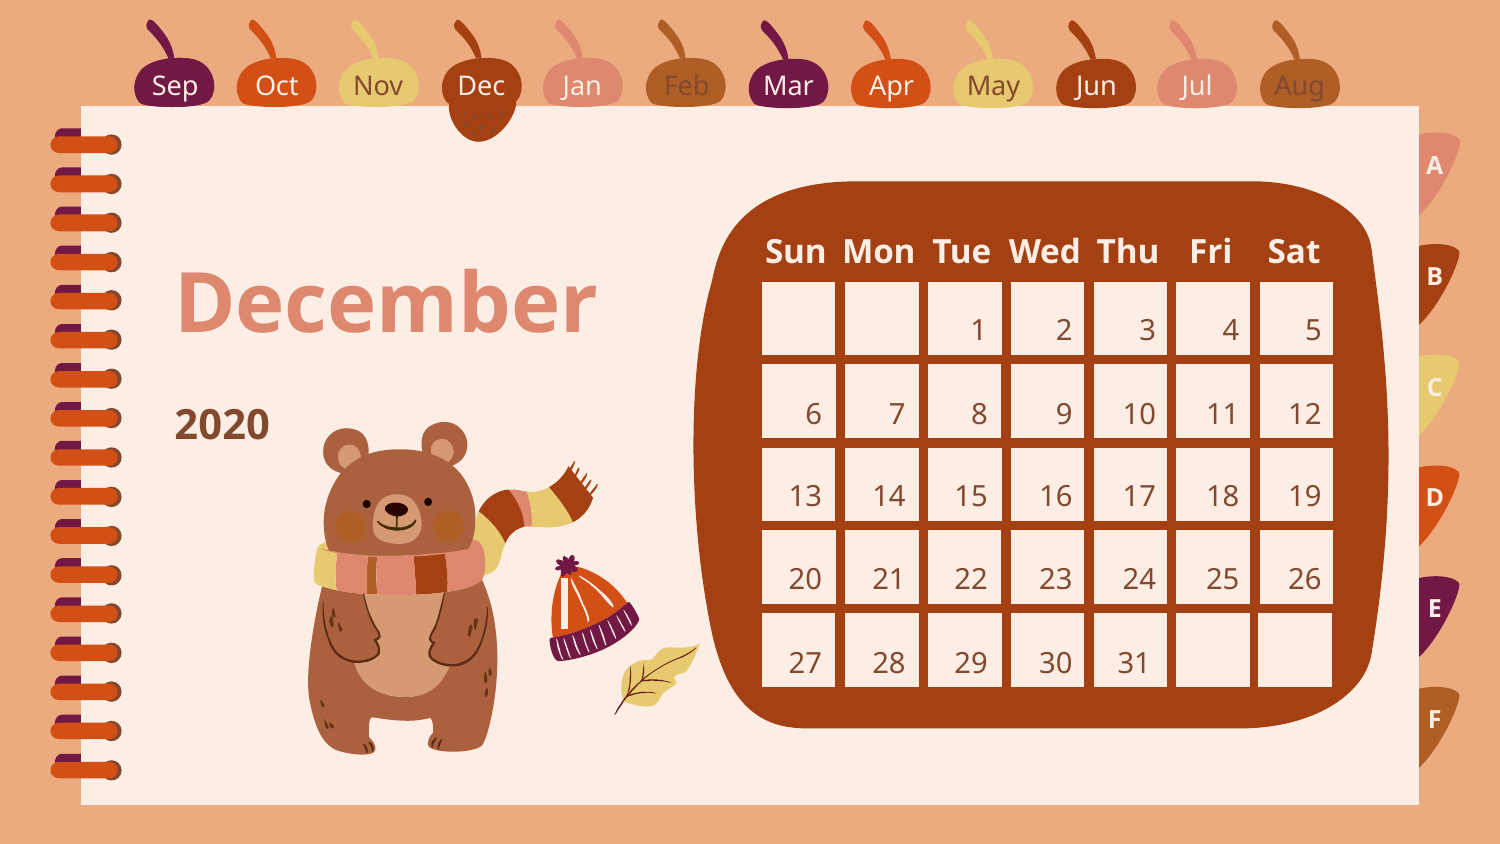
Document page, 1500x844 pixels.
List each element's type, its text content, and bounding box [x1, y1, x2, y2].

text_box B [1408, 245, 1462, 300]
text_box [742, 215, 1348, 695]
subtitle 2020 [159, 340, 461, 463]
title December [159, 200, 683, 365]
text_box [129, 19, 1352, 143]
text_box C [1408, 355, 1462, 411]
text_box D [1408, 466, 1462, 522]
text_box [743, 703, 1335, 729]
text_box A [1408, 134, 1462, 190]
text_box [693, 224, 737, 696]
text_box F [1408, 688, 1462, 743]
text_box E [1408, 577, 1462, 633]
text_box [304, 421, 701, 755]
text_box [746, 181, 1389, 689]
